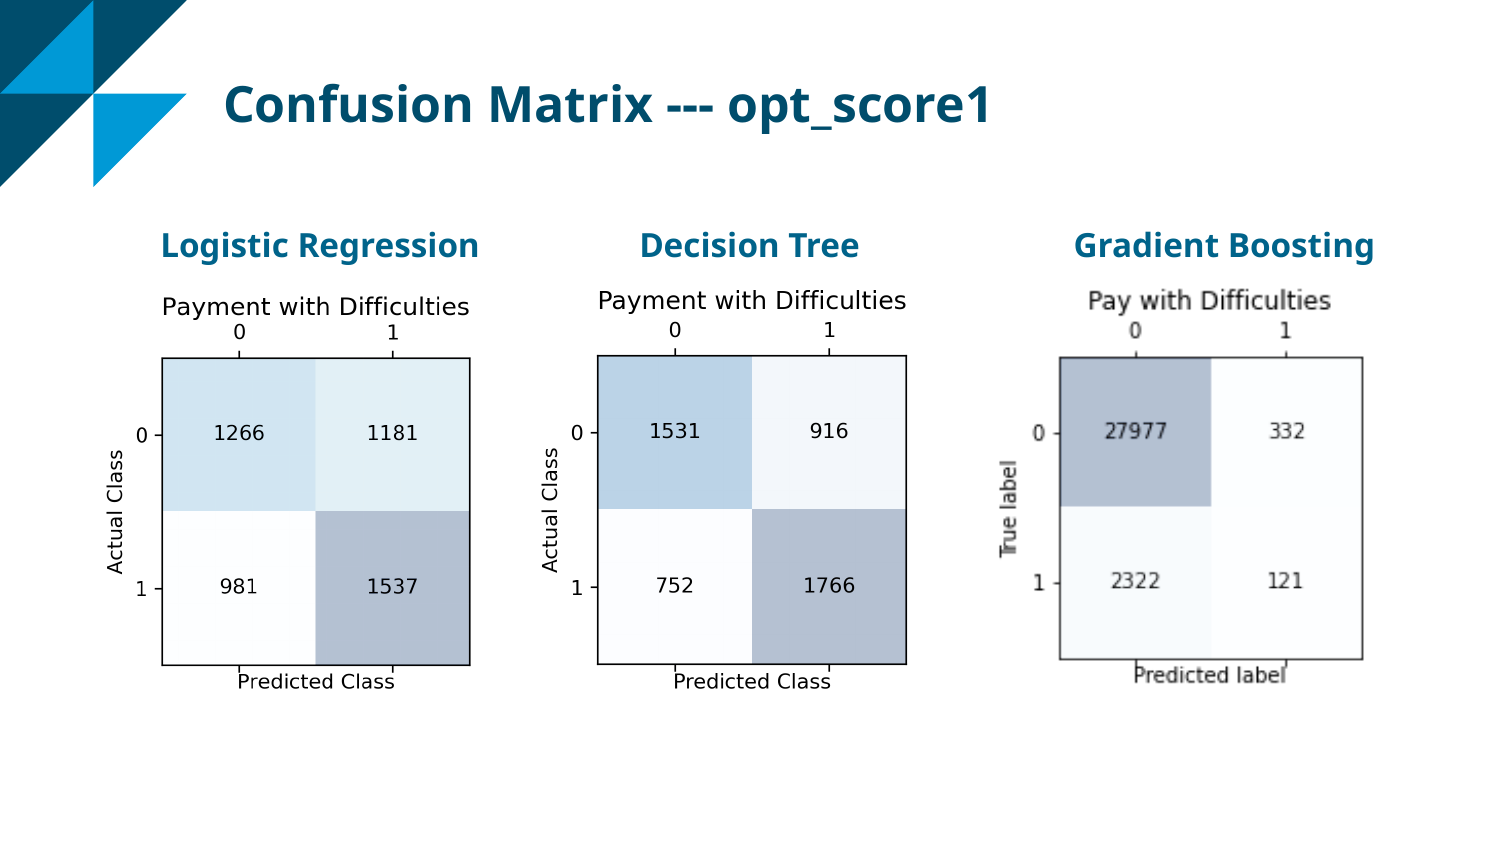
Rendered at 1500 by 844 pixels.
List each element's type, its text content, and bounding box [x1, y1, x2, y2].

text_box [0, 0, 187, 188]
text_box Decision Tree [624, 216, 876, 271]
text_box Logistic Regression [145, 217, 496, 270]
picture [527, 275, 922, 707]
picture [68, 271, 512, 715]
picture [963, 266, 1407, 711]
text_box Confusion Matrix --- opt_score1 [208, 65, 1248, 141]
text_box Gradient Boosting [1058, 216, 1391, 265]
